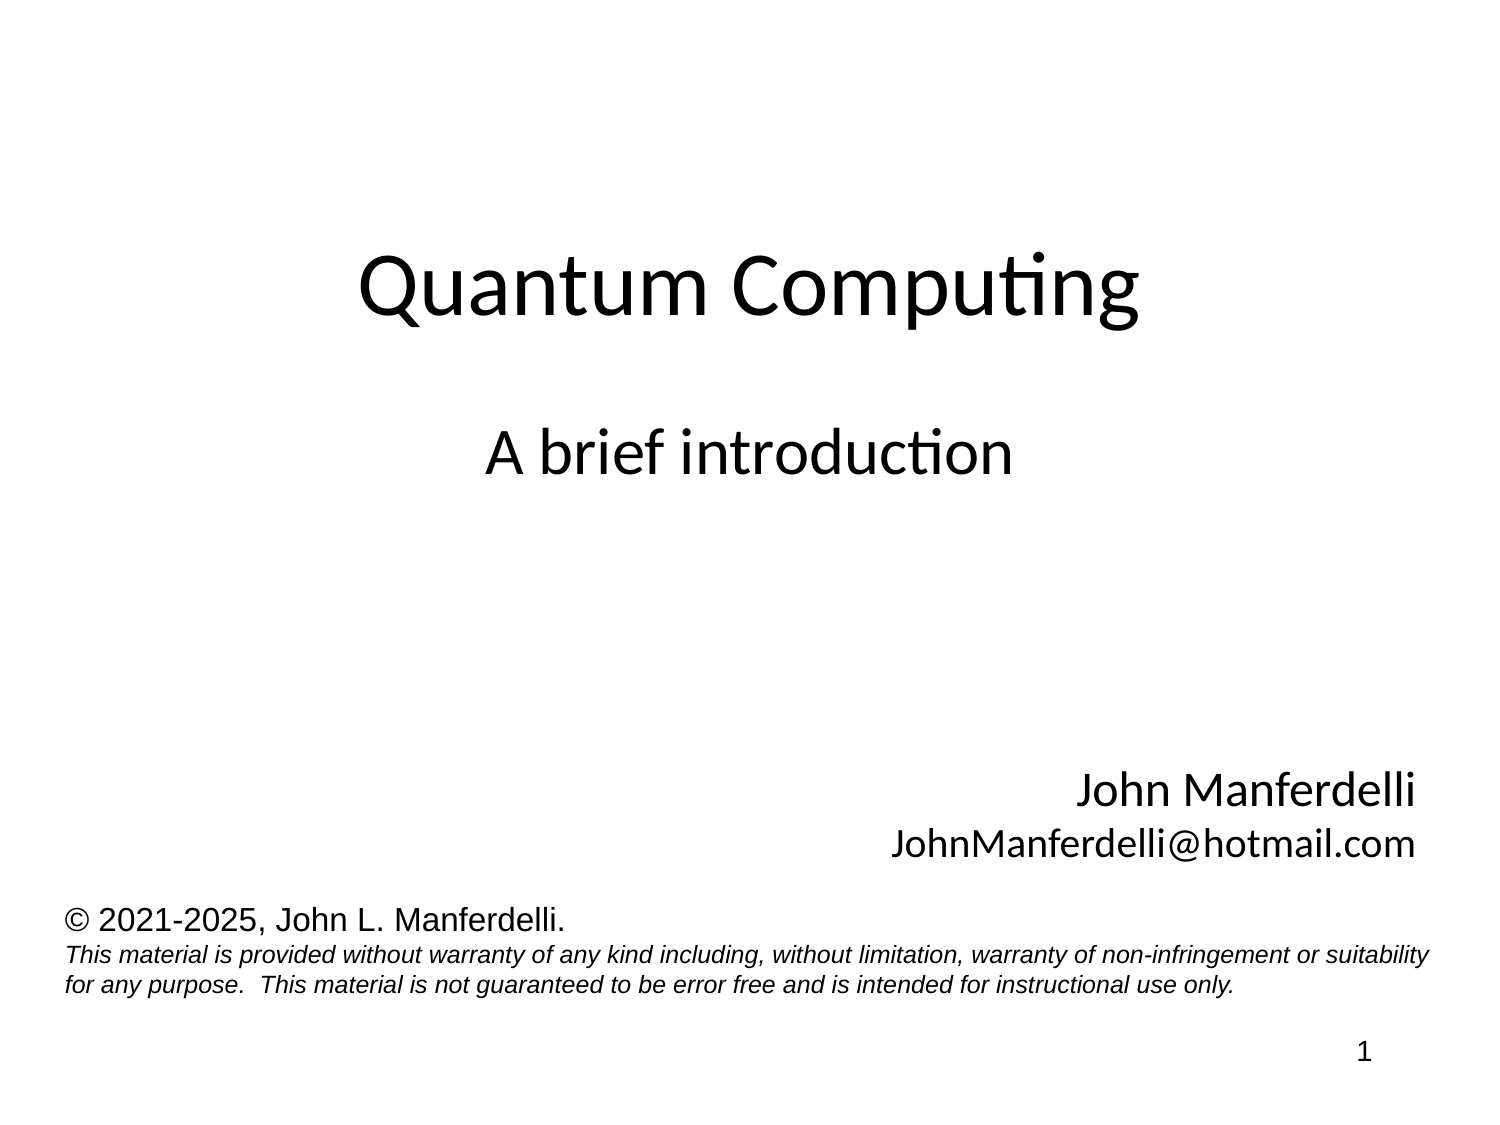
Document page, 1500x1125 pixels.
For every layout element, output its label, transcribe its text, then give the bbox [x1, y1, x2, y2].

text_box © 2021-2025, John L. Manferdelli. This material is provided without warranty of any kind including, without limitation, warranty of non-infringement or suitability for any purpose. This material is not guaranteed to be error free and is intended for instructional use only. [49, 891, 1463, 1036]
slide_number 1 [1074, 1036, 1388, 1101]
list Quantum Computing A brief introduction [87, 237, 1413, 688]
text_box John Manferdelli JohnManferdelli@hotmail.com [876, 748, 1432, 874]
